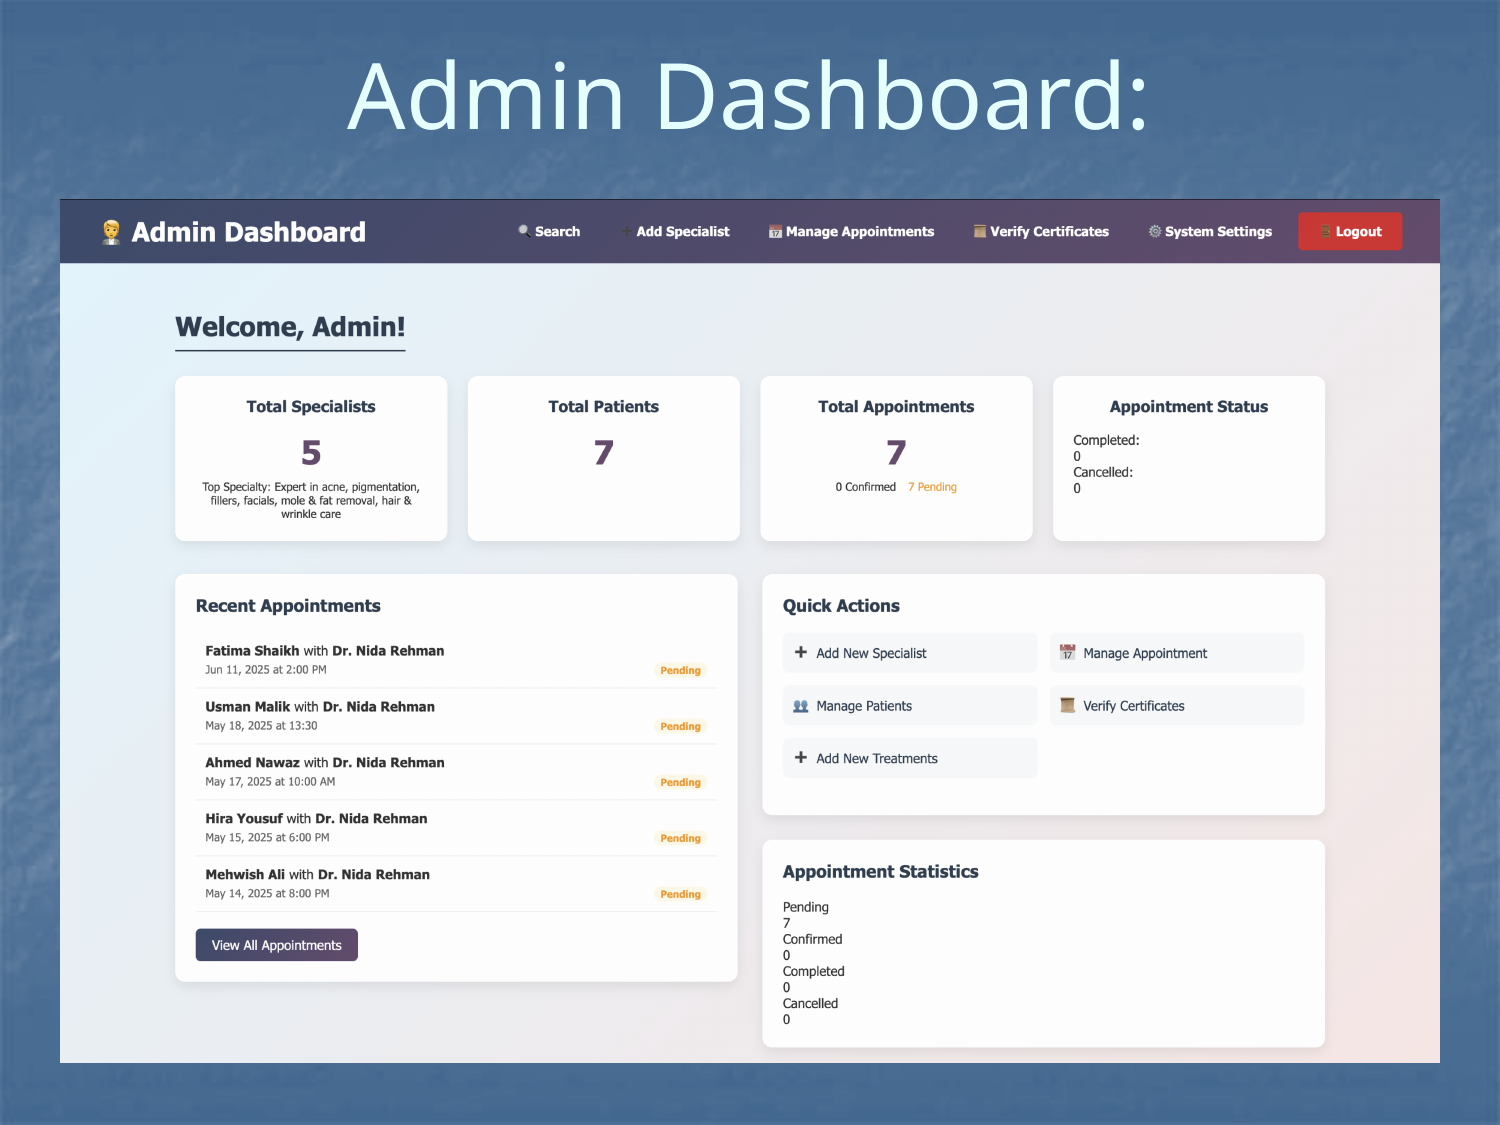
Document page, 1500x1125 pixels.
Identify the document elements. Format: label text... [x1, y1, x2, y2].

title Admin Dashboard: [74, 0, 1426, 187]
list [59, 199, 1441, 1063]
